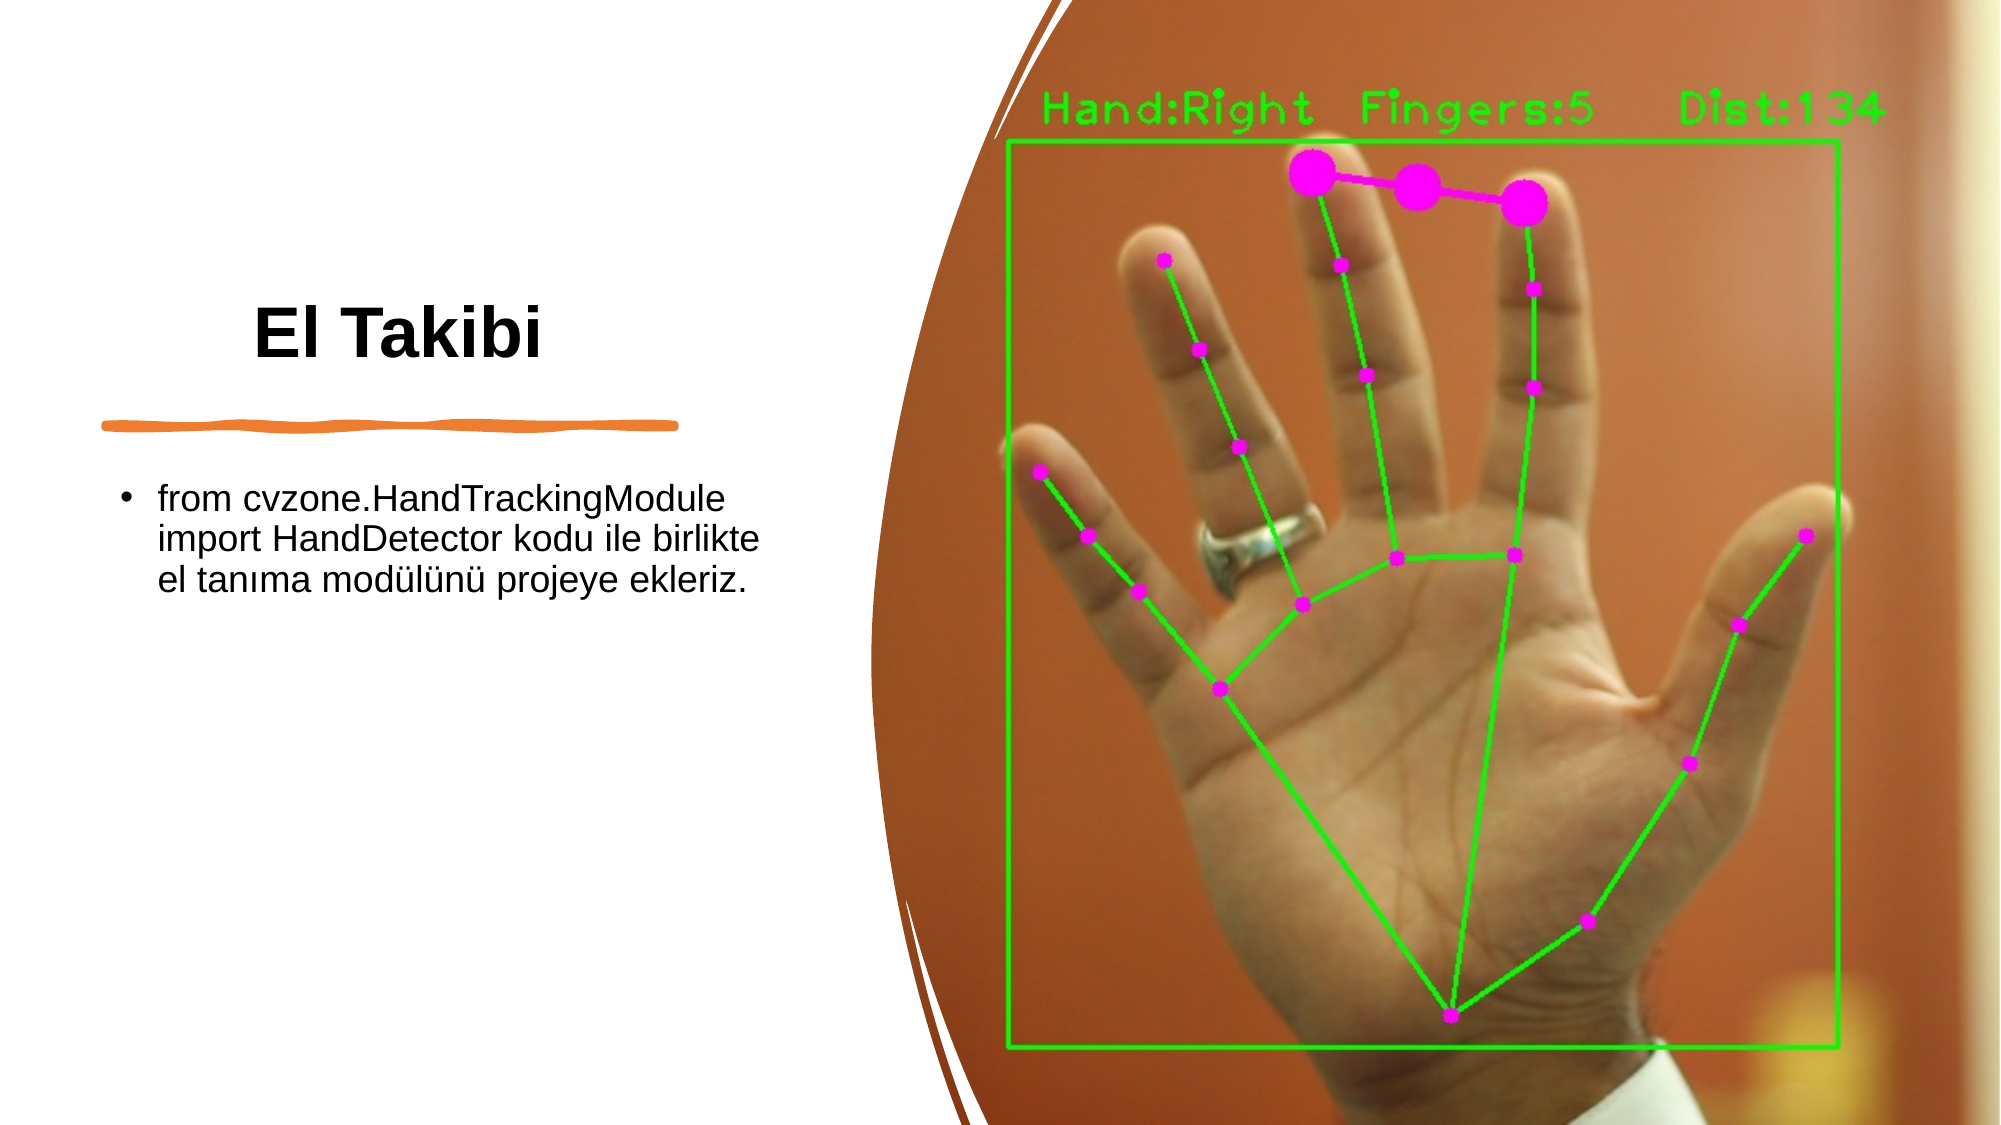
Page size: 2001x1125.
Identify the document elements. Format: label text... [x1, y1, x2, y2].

title El Takibi [138, 236, 637, 381]
text_box [0, 0, 871, 1125]
picture [871, 0, 2000, 1125]
text_box [103, 421, 676, 431]
list from cvzone.HandTrackingModule import HandDetector kodu ile birlikte el tanıma modülünü projeye ekleriz. [105, 471, 802, 1016]
